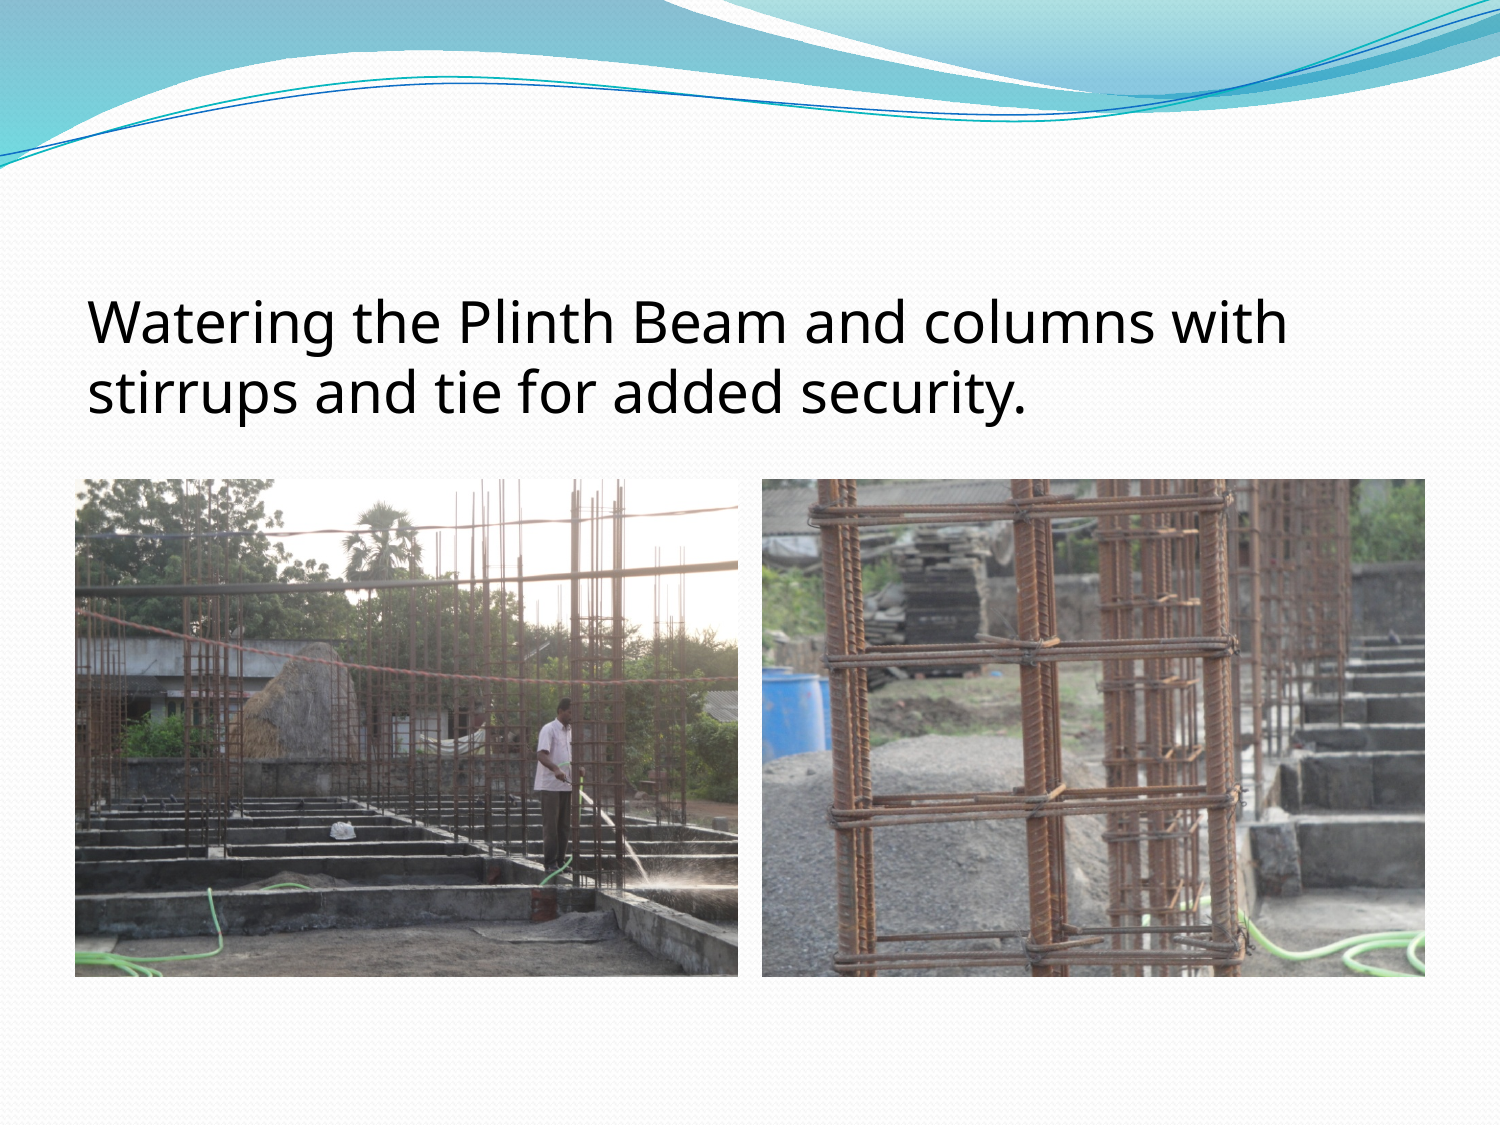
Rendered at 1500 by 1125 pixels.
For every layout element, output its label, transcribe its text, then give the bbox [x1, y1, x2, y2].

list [74, 479, 738, 977]
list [761, 479, 1425, 977]
title Watering the Plinth Beam and columns with stirrups and tie for added security. [87, 237, 1438, 425]
